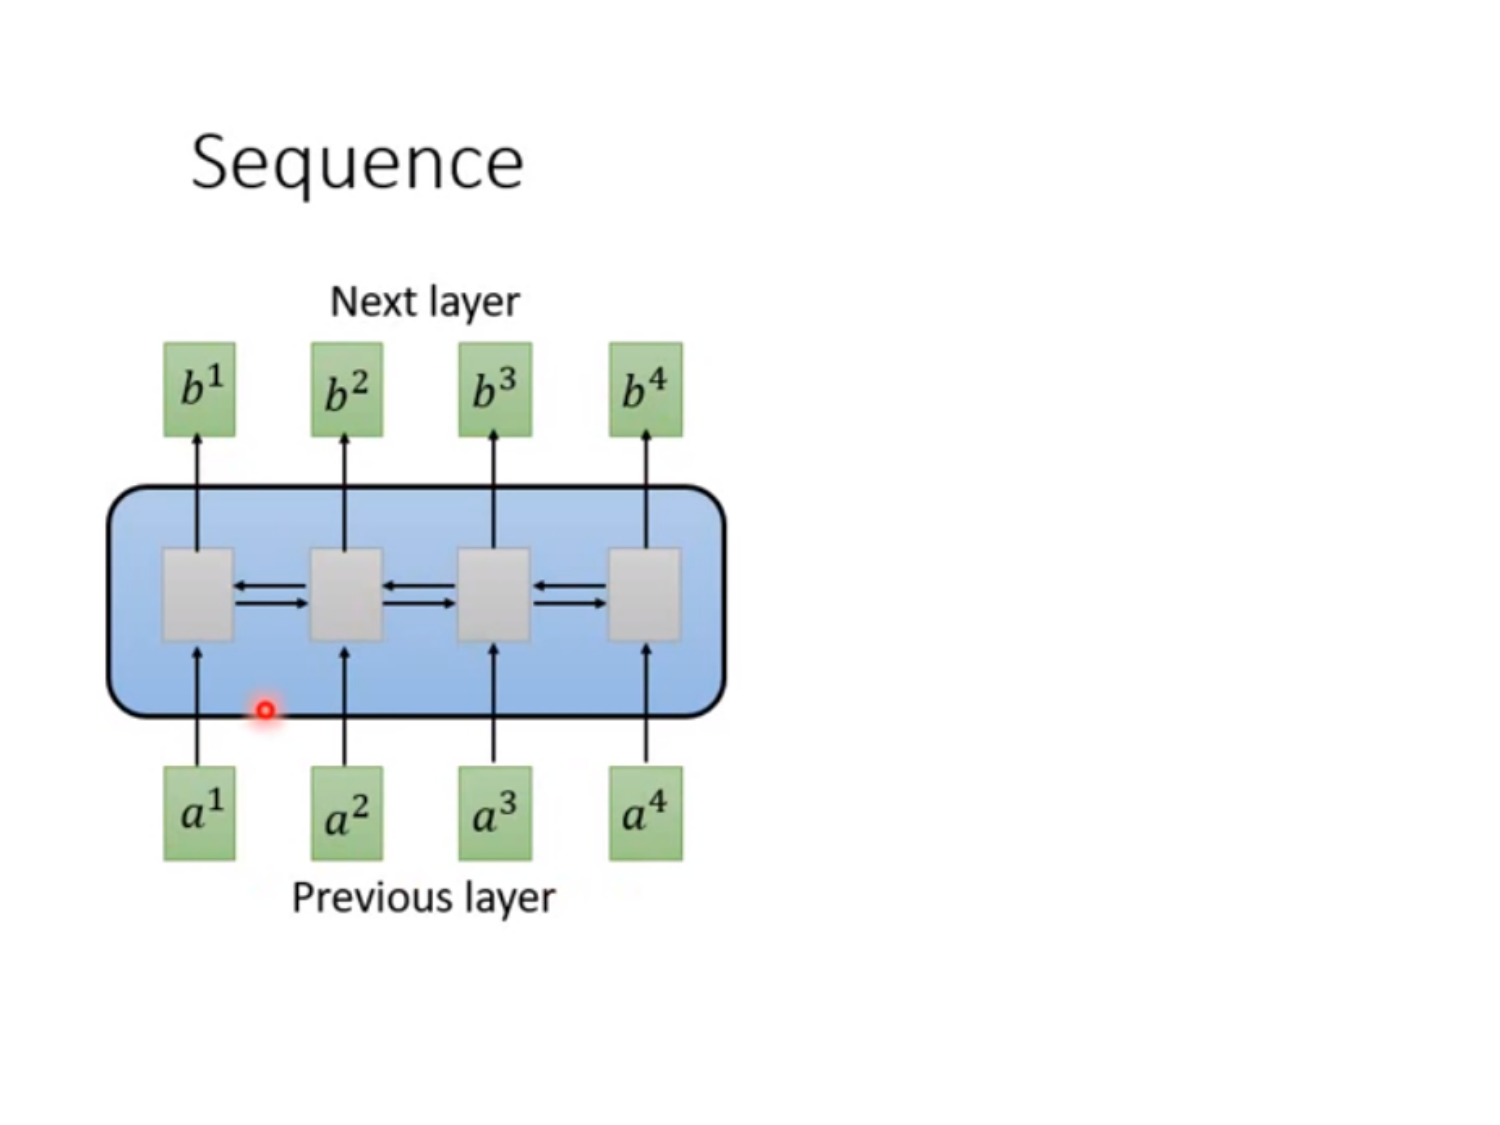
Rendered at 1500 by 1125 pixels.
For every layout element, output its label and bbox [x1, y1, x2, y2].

picture [88, 113, 869, 941]
